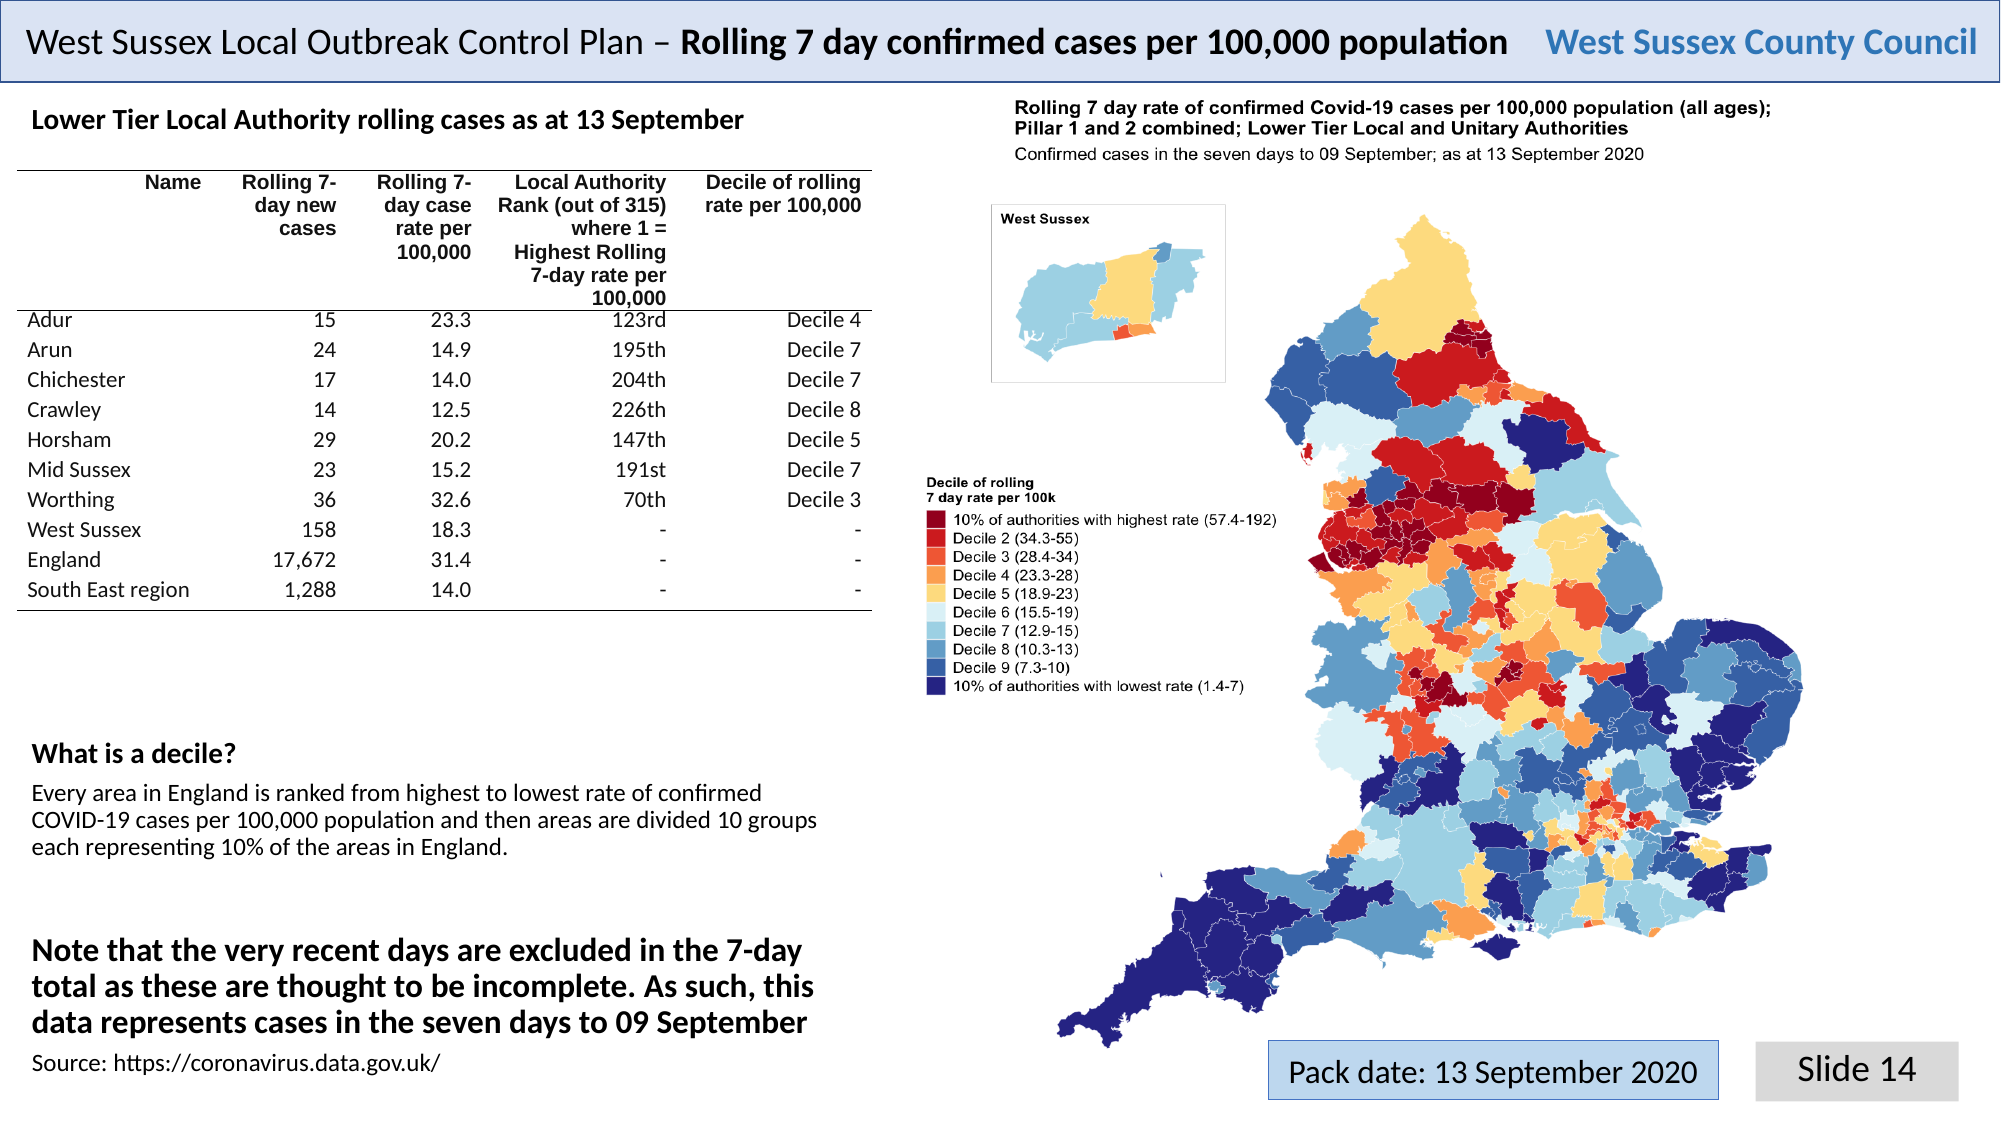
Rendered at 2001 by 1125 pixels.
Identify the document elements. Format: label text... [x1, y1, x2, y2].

table_cell Decile 4 [677, 311, 872, 340]
table_cell Arun [17, 340, 212, 370]
table_cell 36 [212, 490, 347, 520]
table_cell - [482, 520, 677, 550]
table_cell Horsham [17, 430, 212, 460]
table_cell - [677, 520, 872, 550]
table_cell Mid Sussex [17, 460, 212, 490]
table_cell 147th [482, 430, 677, 460]
table_cell Decile 7 [677, 370, 872, 400]
table_cell 14.0 [347, 580, 482, 610]
table_cell 191st [482, 460, 677, 490]
table_cell 32.6 [347, 490, 482, 520]
table_cell 14.9 [347, 340, 482, 370]
table_cell - [677, 580, 872, 610]
picture [895, 91, 1959, 1104]
table_cell South East region [17, 580, 212, 610]
table_cell 15 [212, 311, 347, 340]
table_cell Decile 8 [677, 400, 872, 430]
table_cell Crawley [17, 400, 212, 430]
list Every area in England is ranked from highest to lowest rate of confirmed COVID-19 cases per 100,000 population and then areas are divided 10 groups each representing 10% of the areas in England. [16, 772, 853, 900]
table_header Name [17, 171, 212, 310]
table_cell Decile 3 [677, 490, 872, 520]
table_header Rolling 7-day new cases [212, 171, 347, 310]
table_cell - [677, 550, 872, 580]
table_cell 204th [482, 370, 677, 400]
table_header Local Authority Rank (out of 315) where 1 = Highest Rolling 7-day rate per 100,000 [482, 171, 677, 310]
table_cell Decile 7 [677, 340, 872, 370]
table_cell 70th [482, 490, 677, 520]
table_cell Chichester [17, 370, 212, 400]
table_cell Worthing [17, 490, 212, 520]
table_cell 195th [482, 340, 677, 370]
table_cell 18.3 [347, 520, 482, 550]
table_cell Decile 5 [677, 430, 872, 460]
table_cell 226th [482, 400, 677, 430]
table_cell 23 [212, 460, 347, 490]
table_cell 12.5 [347, 400, 482, 430]
list Note that the very recent days are excluded in the 7-day total as these are thought to be incomplete. As such, this data represents cases in the seven days to 09 September [16, 925, 853, 1006]
list Lower Tier Local Authority rolling cases as at 13 September [16, 97, 895, 173]
table_cell England [17, 550, 212, 580]
table_cell 123rd [482, 311, 677, 340]
table_cell 1,288 [212, 580, 347, 610]
table_cell 31.4 [347, 550, 482, 580]
table_cell 24 [212, 340, 347, 370]
table_cell 14.0 [347, 370, 482, 400]
table_cell Decile 7 [677, 460, 872, 490]
table_header Decile of rolling rate per 100,000 [677, 171, 872, 310]
table_cell 20.2 [347, 430, 482, 460]
list What is a decile? [16, 731, 562, 772]
table_cell Adur [17, 311, 212, 340]
table_cell 17,672 [212, 550, 347, 580]
table_cell 15.2 [347, 460, 482, 490]
table_cell - [482, 550, 677, 580]
table_cell 29 [212, 430, 347, 460]
table_cell 14 [212, 400, 347, 430]
table_header Rolling 7-day case rate per 100,000 [347, 171, 482, 310]
table_cell - [482, 580, 677, 610]
table_cell 17 [212, 370, 347, 400]
list Source: https://coronavirus.data.gov.uk/ [17, 1042, 660, 1103]
table_cell 23.3 [347, 311, 482, 340]
table_cell West Sussex [17, 520, 212, 550]
table_cell 158 [212, 520, 347, 550]
